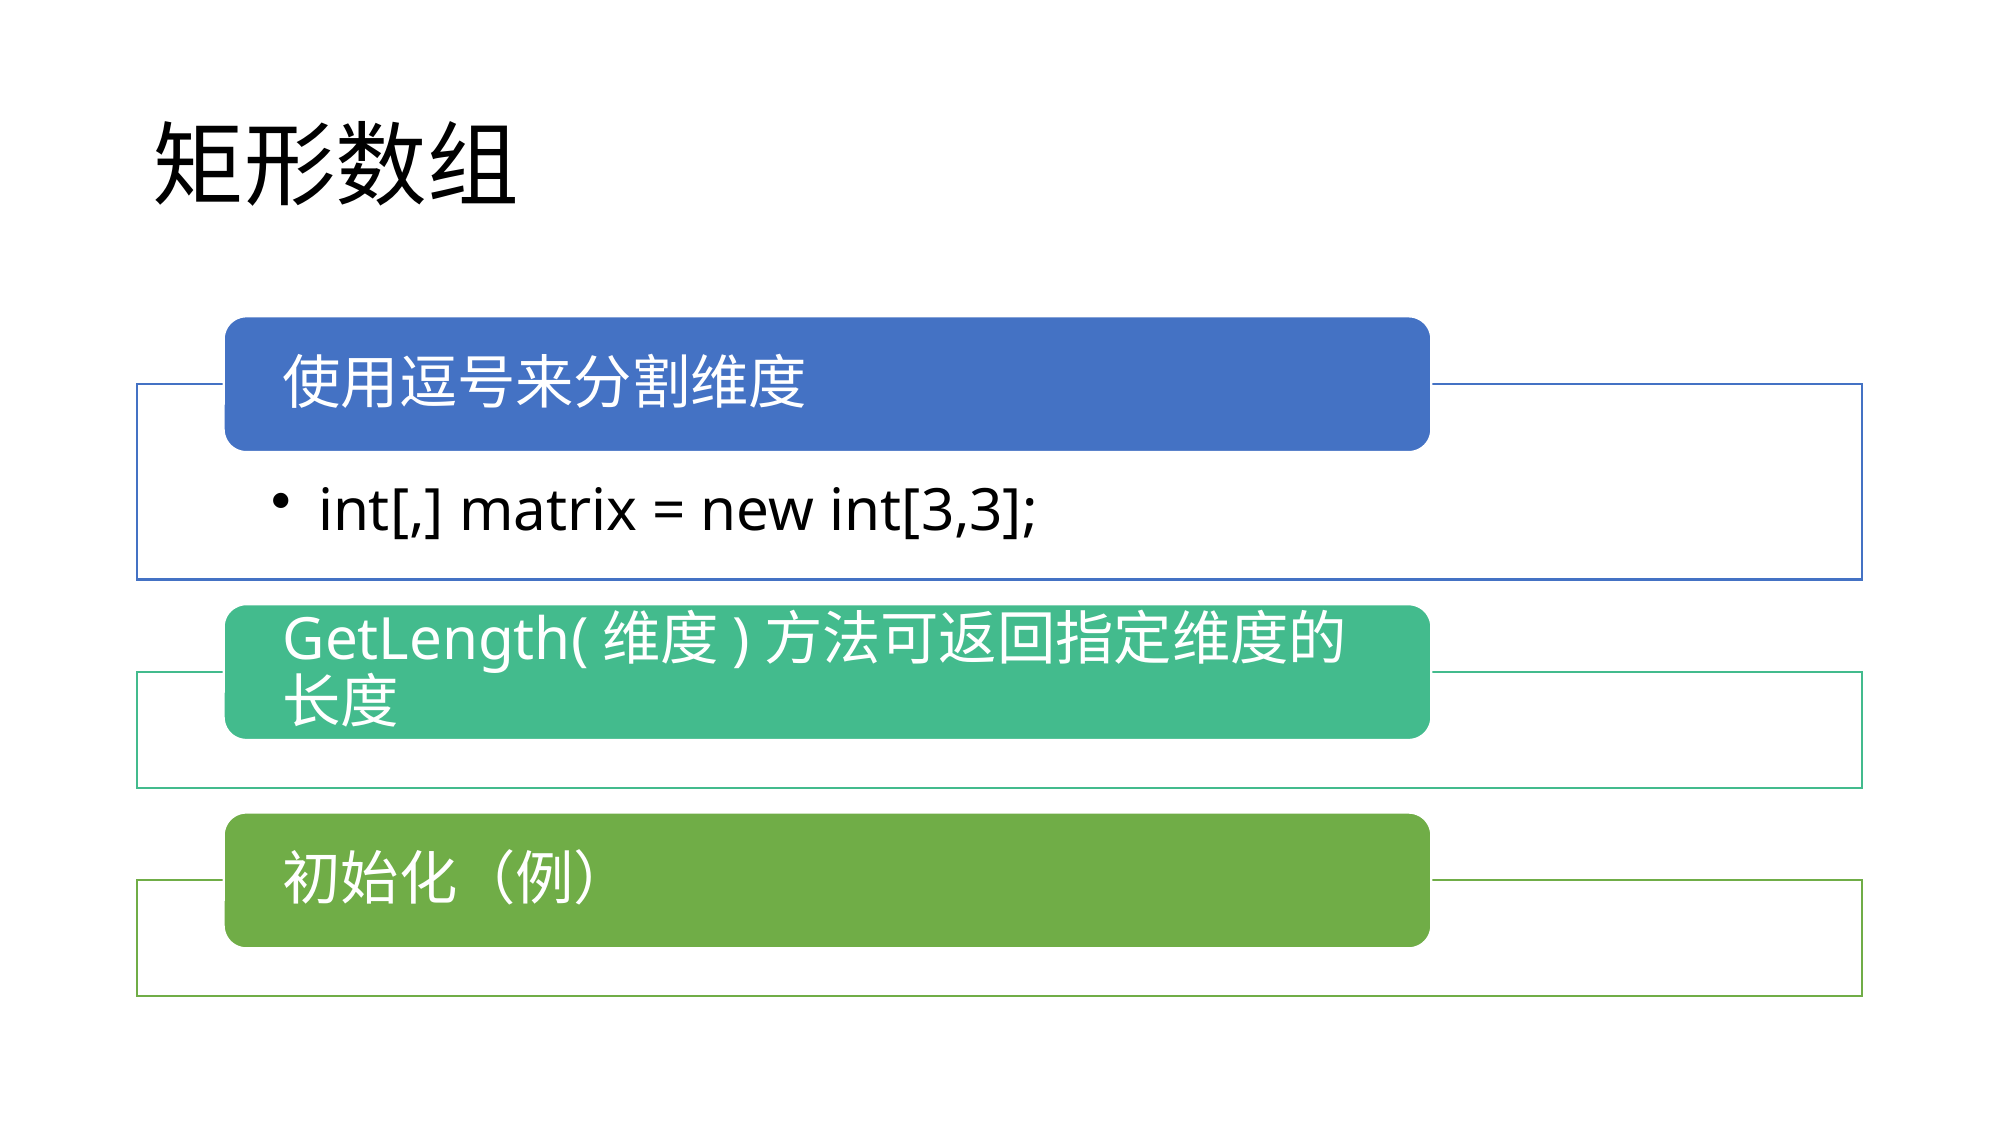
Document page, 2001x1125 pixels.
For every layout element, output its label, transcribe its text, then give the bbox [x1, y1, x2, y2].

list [137, 299, 1863, 1014]
title 矩形数组 [137, 59, 1863, 278]
